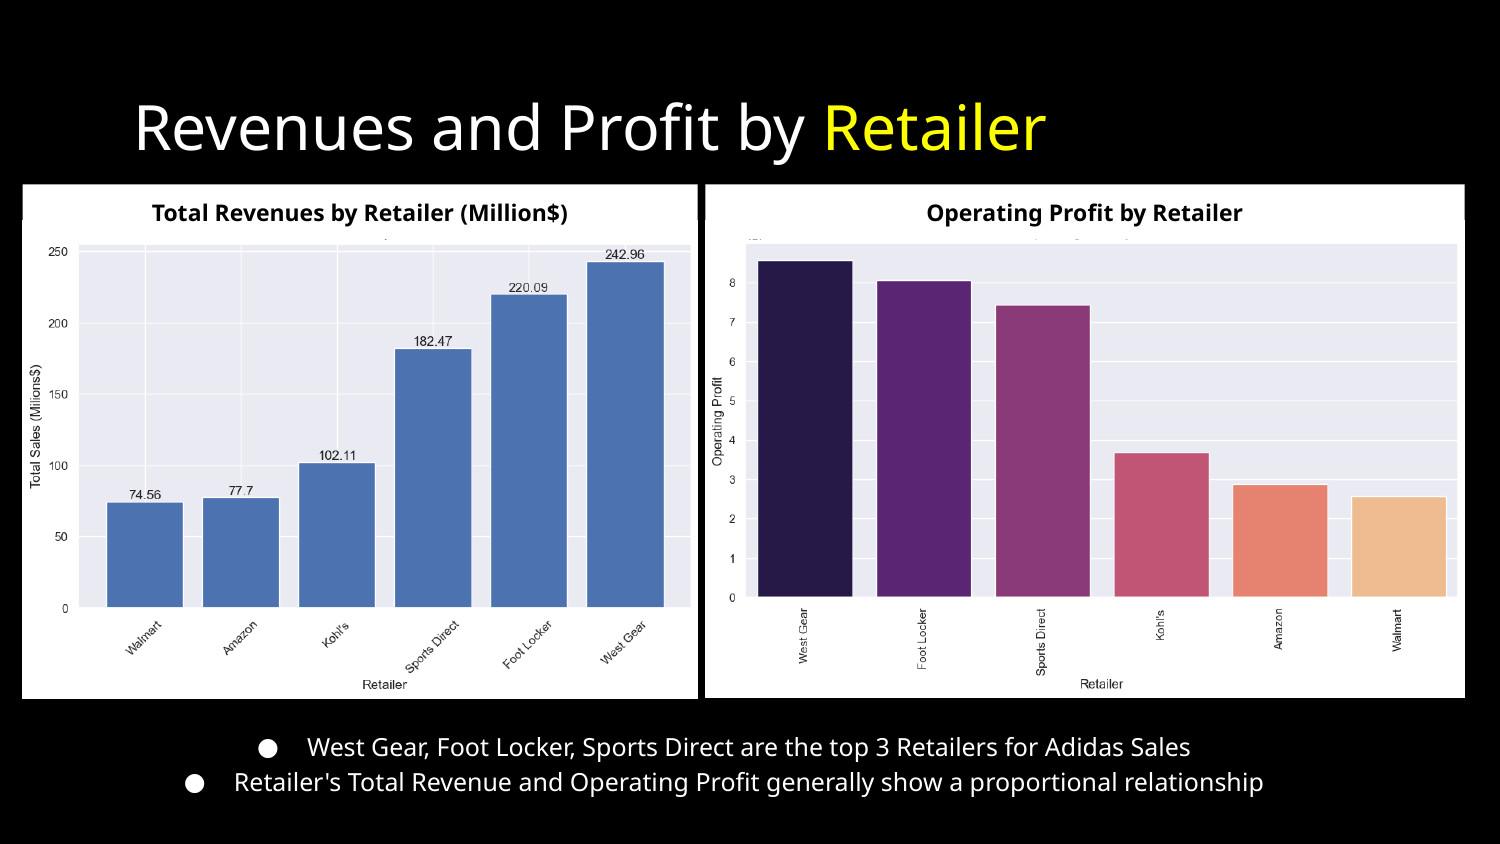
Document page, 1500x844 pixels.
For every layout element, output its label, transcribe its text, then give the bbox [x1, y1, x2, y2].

text_box West Gear, Foot Locker, Sports Direct are the top 3 Retailers for Adidas Sales Retailer's Total Revenue and Operating Profit generally show a proportional relationship [98, 716, 1326, 842]
title Revenues and Profit by Retailer [118, 72, 1382, 167]
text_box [22, 184, 1465, 700]
